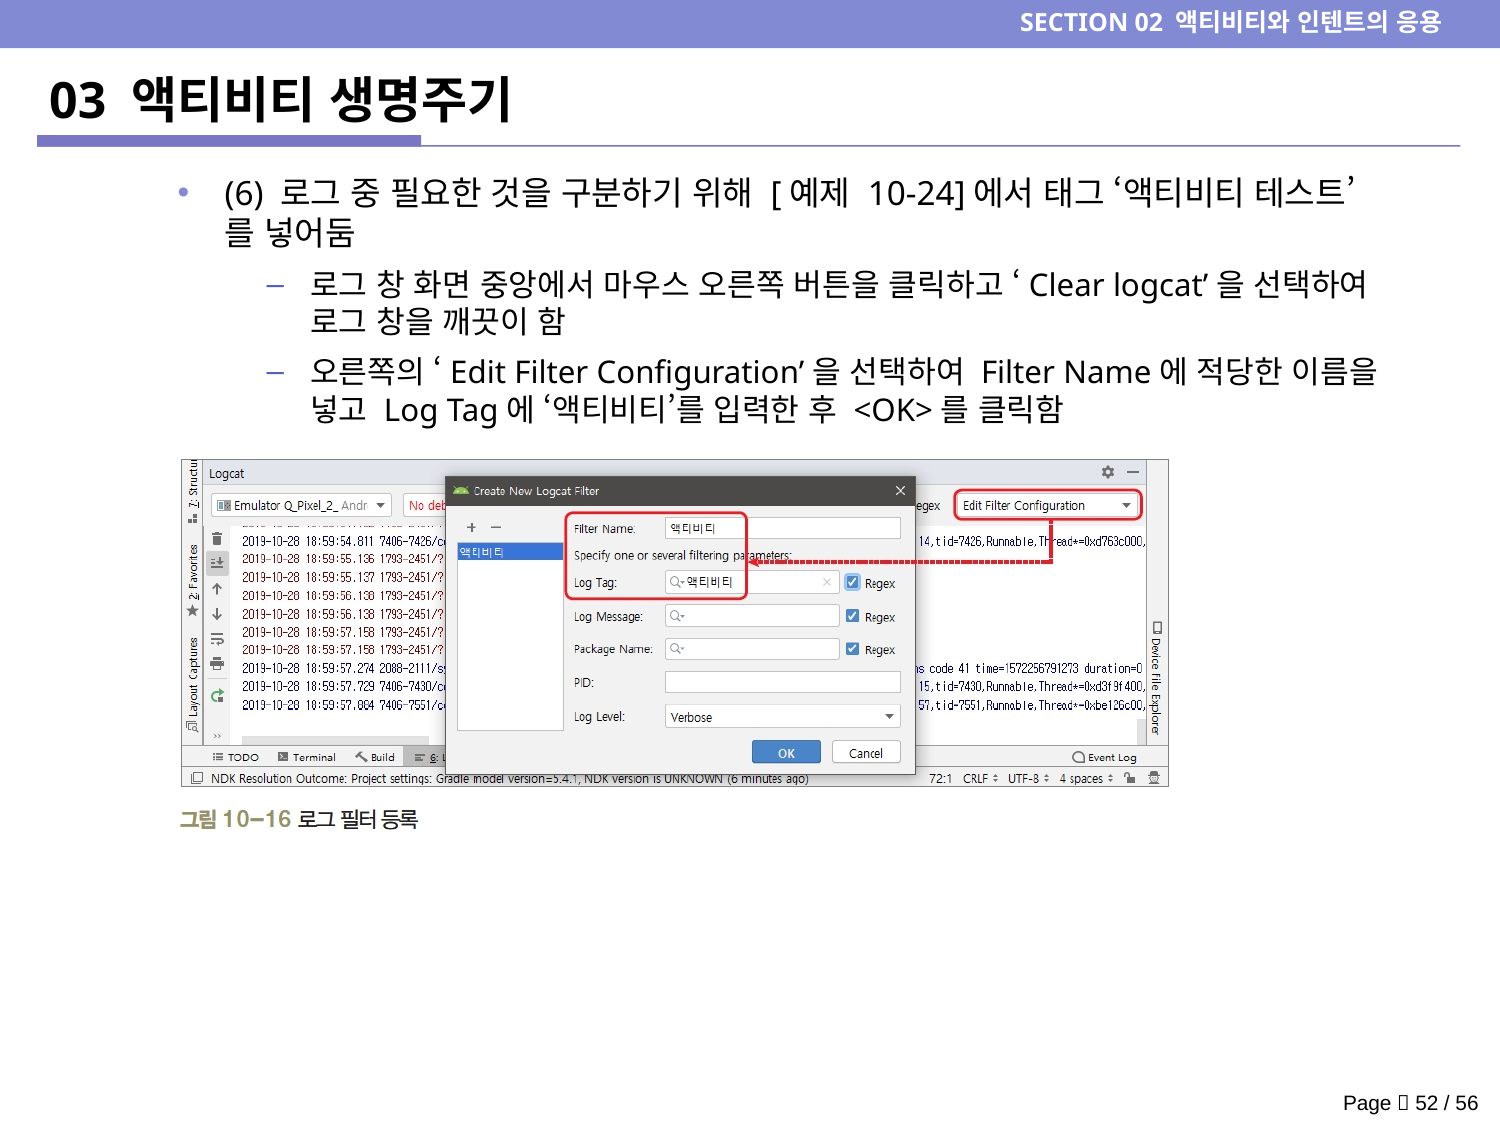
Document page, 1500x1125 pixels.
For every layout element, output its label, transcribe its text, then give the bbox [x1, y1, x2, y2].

list (6) 로그 중 필요한 것을 구분하기 위해 [예제 10-24]에서 태그 ‘액티비티 테스트’를 넣어둠 로그 창 화면 중앙에서 마우스 오른쪽 버튼을 클릭하고 ‘Clear logcat’을 선택하여 로그 창을 깨끗이 함 오른쪽의 ‘Edit Filter Configuration’을 선택하여 Filter Name에 적당한 이름을 넣고 Log Tag에 ‘액티비티’를 입력한 후 <OK>를 클릭함 [104, 171, 1382, 880]
text_box SECTION 02 액티비티와 인텐트의 응용 [1005, 0, 1500, 44]
title 03 액티비티 생명주기 [48, 67, 1448, 132]
picture [178, 455, 1171, 830]
